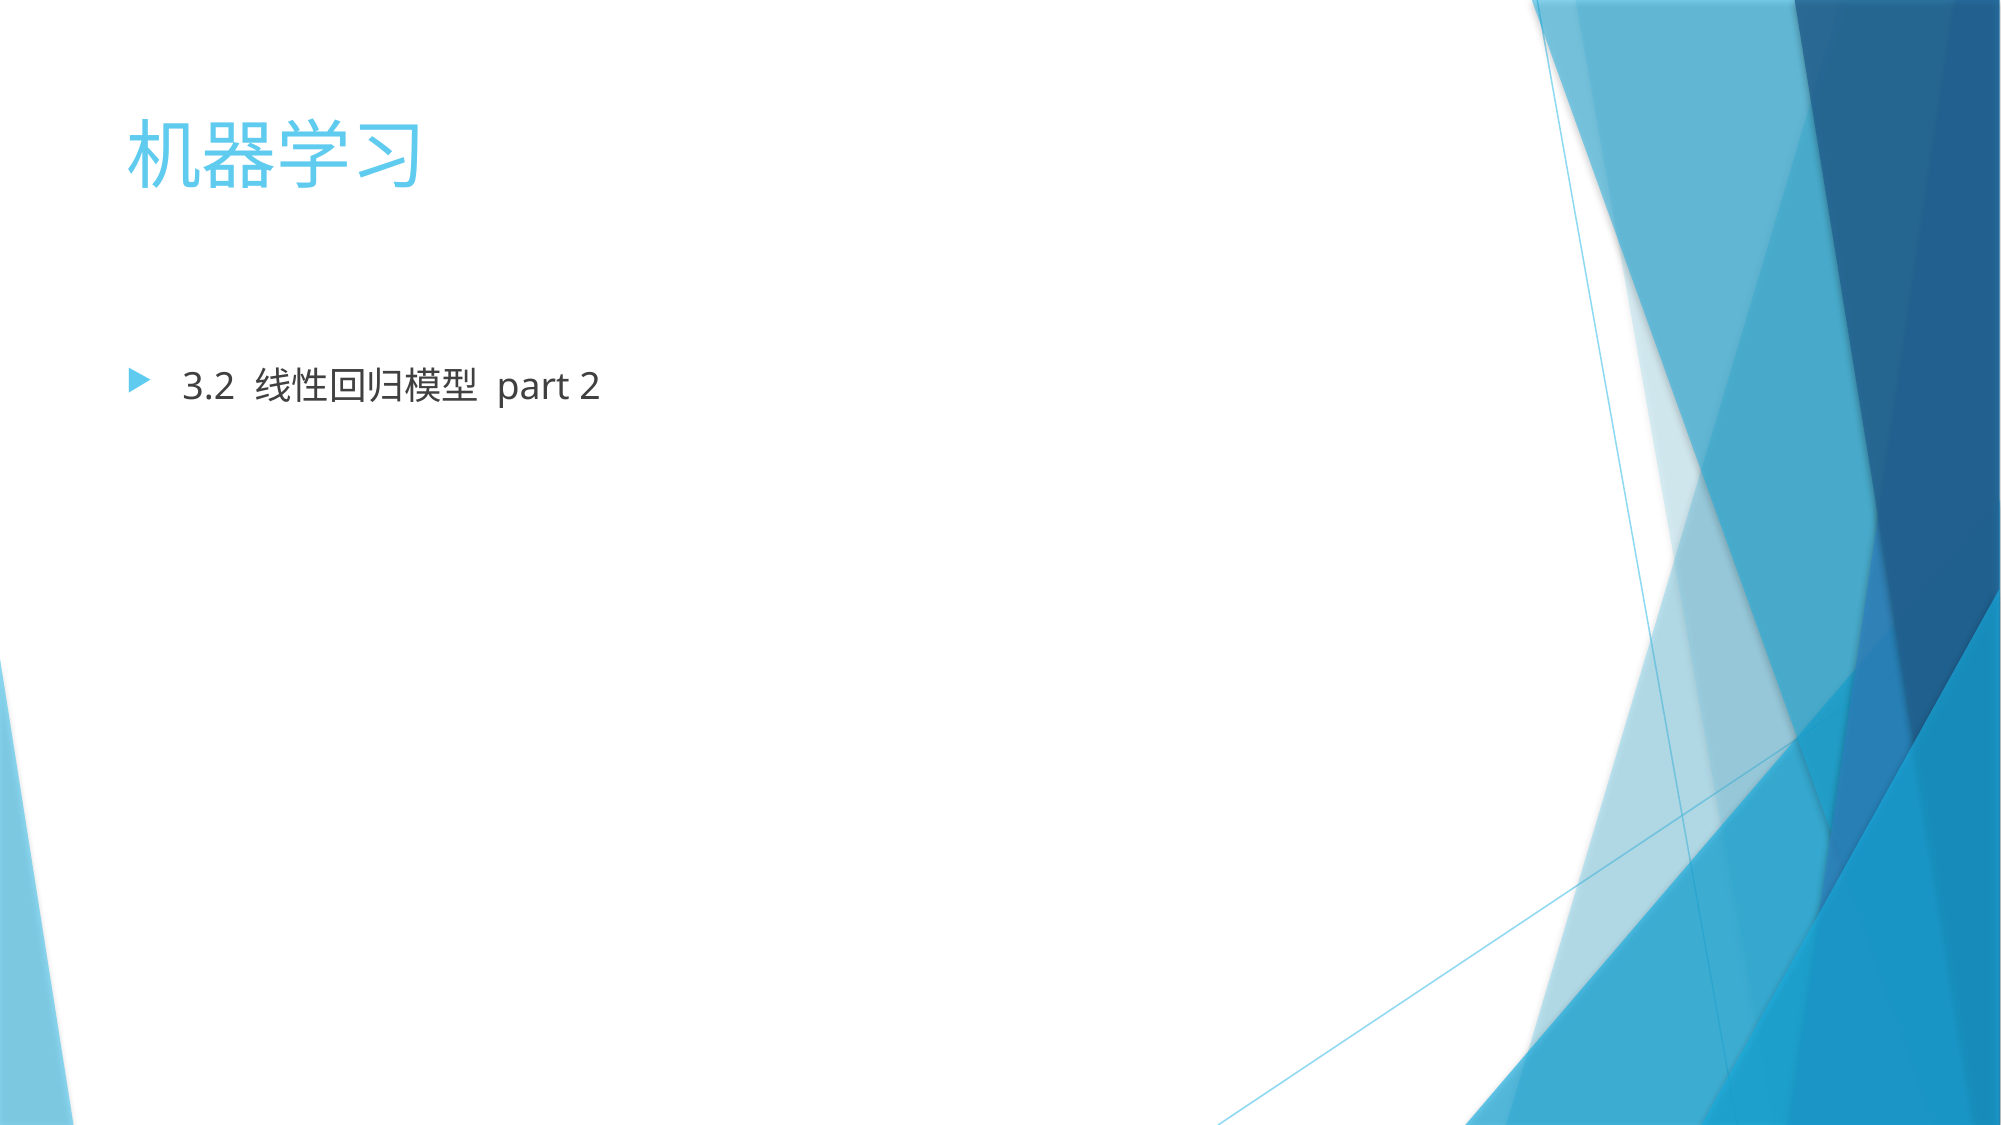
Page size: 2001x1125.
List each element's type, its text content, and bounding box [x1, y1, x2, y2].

list 3.2 线性回归模型 part 2 [111, 354, 1522, 992]
title 机器学习 [111, 99, 1522, 317]
